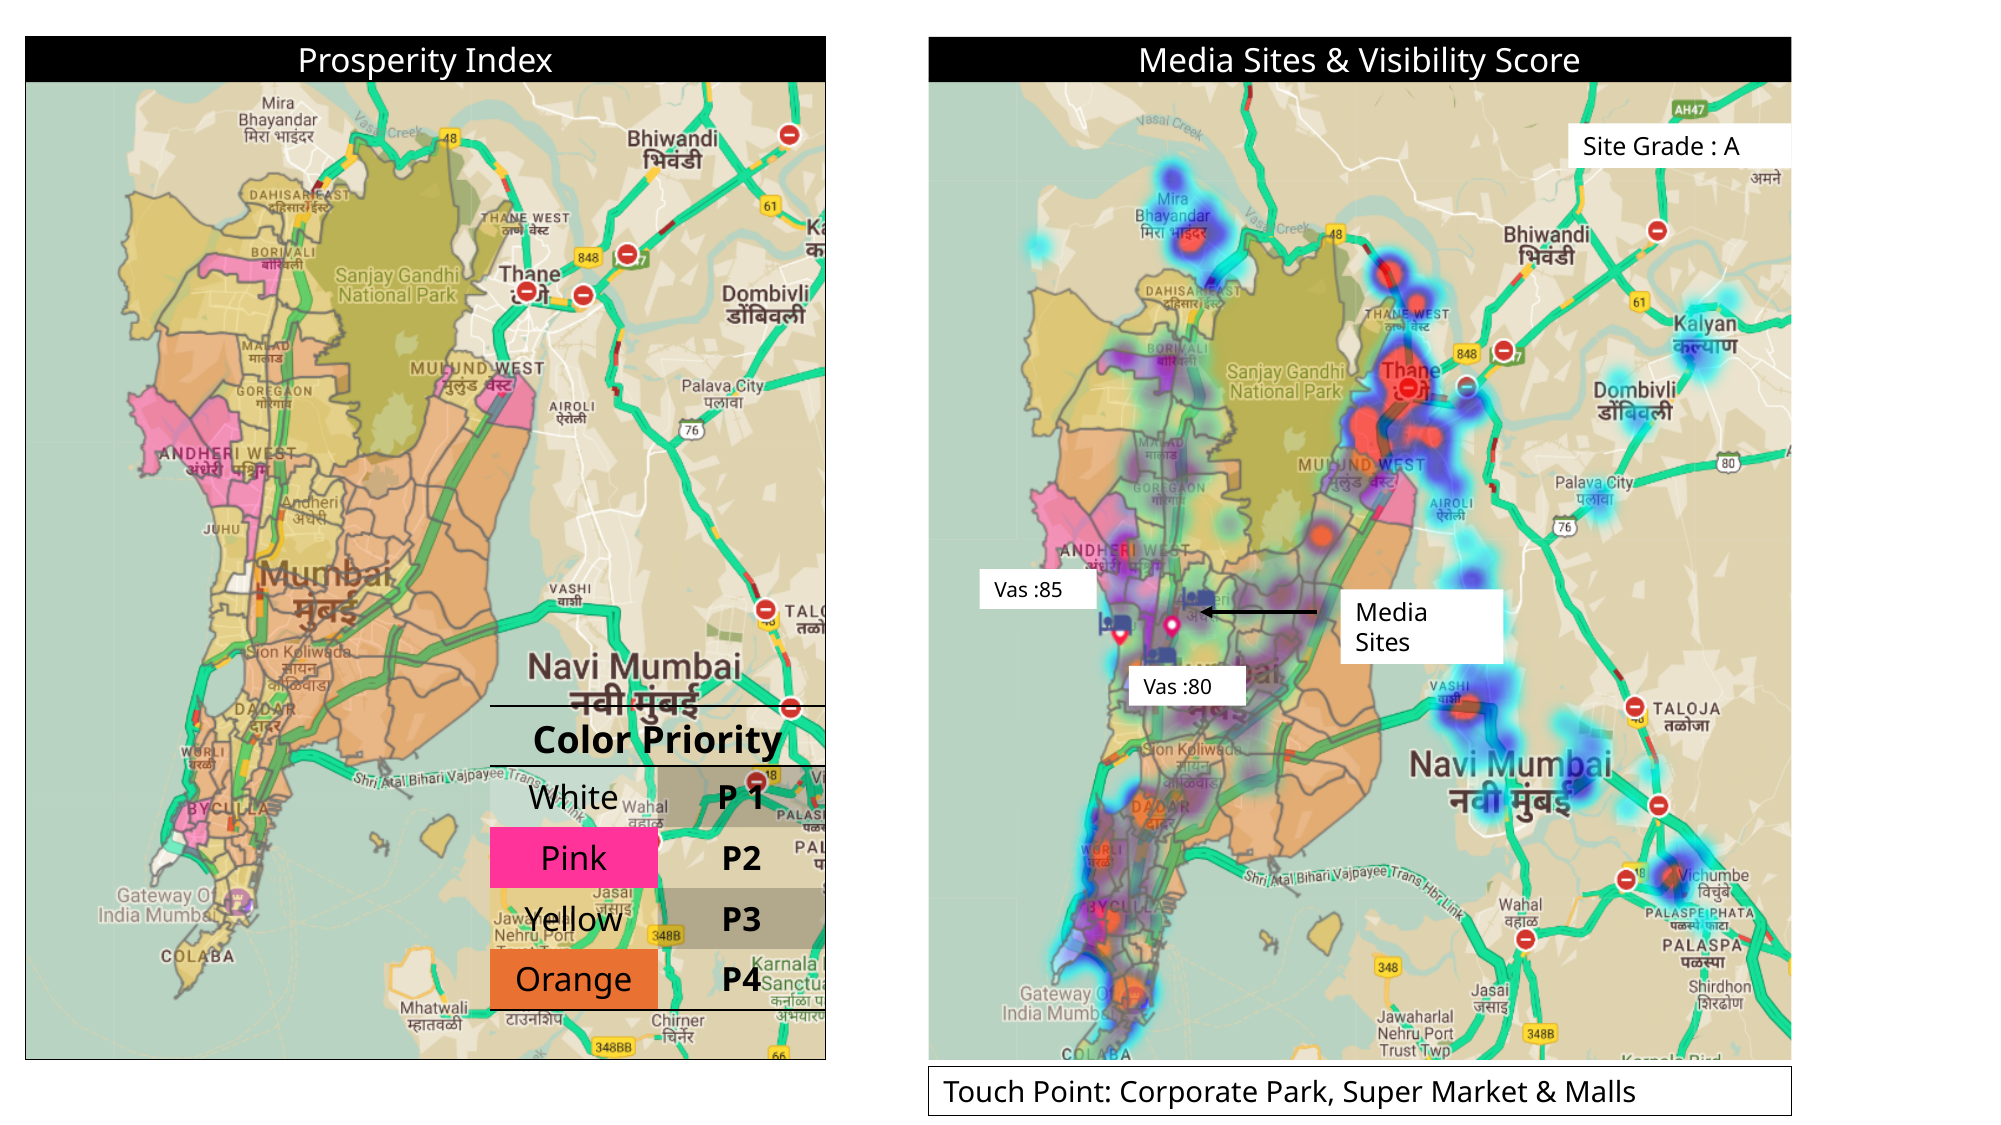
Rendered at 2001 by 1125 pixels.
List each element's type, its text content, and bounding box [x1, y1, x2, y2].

picture [25, 36, 826, 1060]
text_box Touch Point: Corporate Park, Super Market & Malls [928, 1066, 1792, 1116]
text_box Media Sites & Visibility Score [927, 35, 1793, 84]
picture [927, 77, 1792, 1061]
